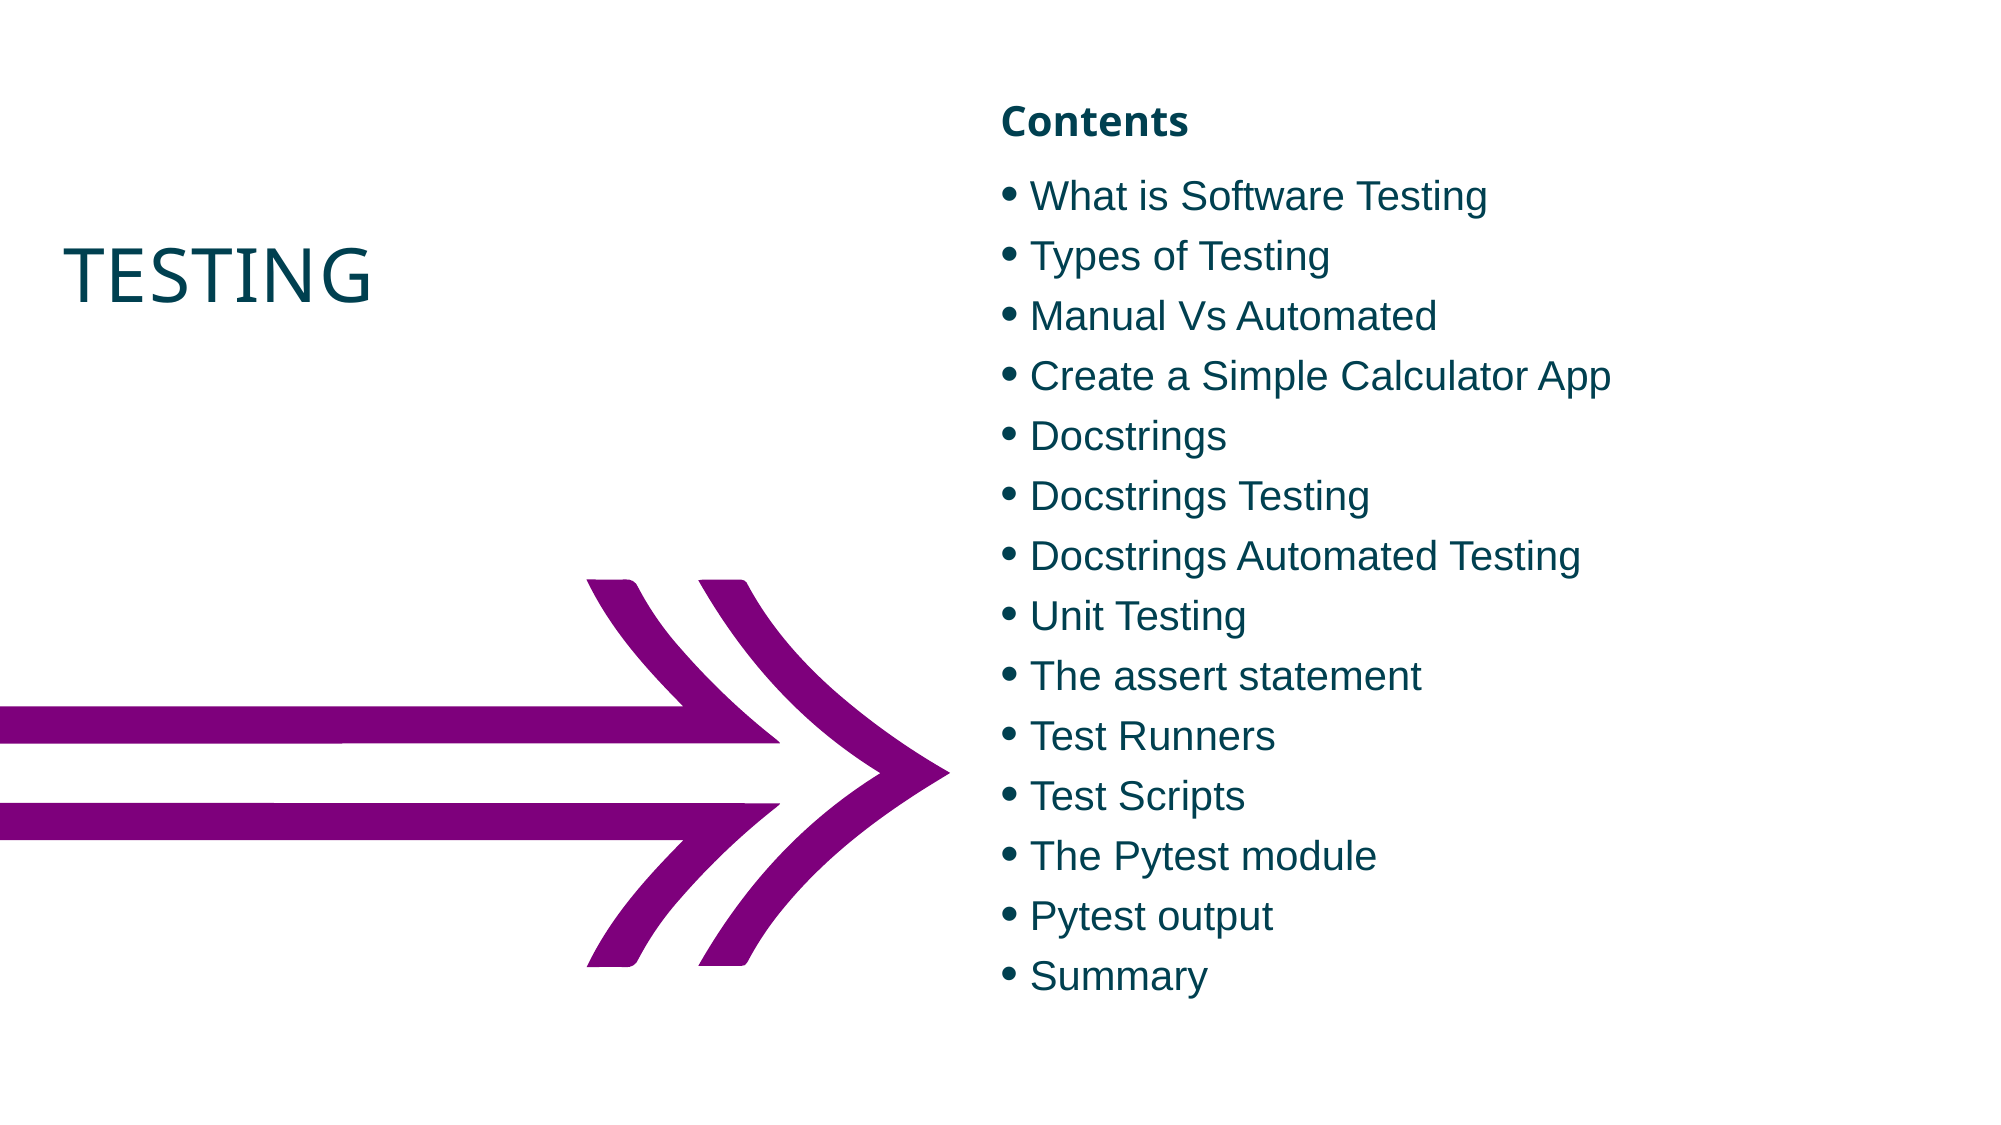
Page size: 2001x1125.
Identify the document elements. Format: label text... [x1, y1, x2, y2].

text_box testing [63, 237, 628, 690]
list Contents What is Software Testing Types of Testing Manual Vs Automated Create a Simple Calculator App Docstrings Docstrings Testing Docstrings Automated Testing Unit Testing The assert statement Test Runners Test Scripts The Pytest module Pytest output Summary [1000, 95, 1939, 1063]
